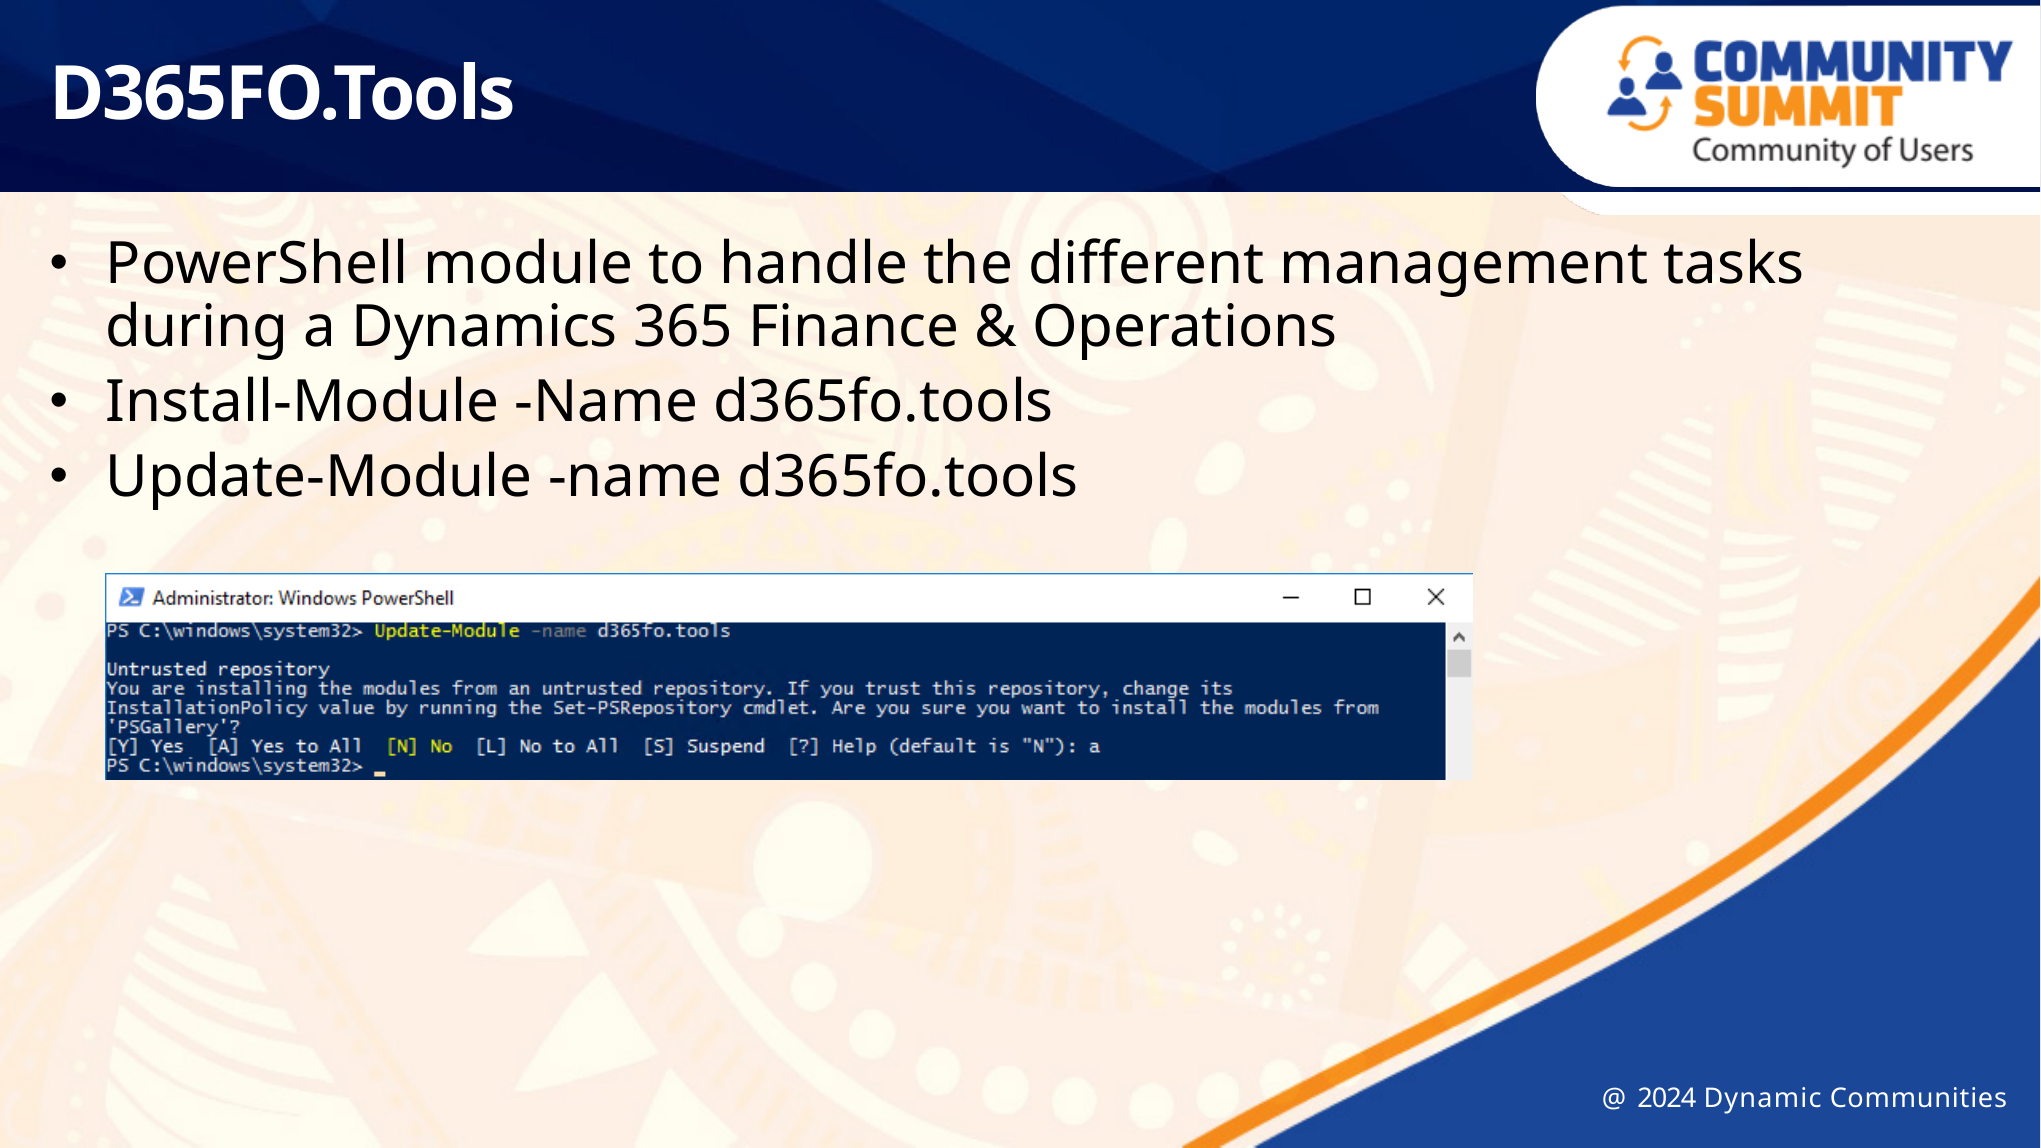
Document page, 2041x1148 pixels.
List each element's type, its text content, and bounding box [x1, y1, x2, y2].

picture [1620, 0, 2041, 5]
list PowerShell module to handle the different management tasks during a Dynamics 365 Finance & Operations Install-Module -Name d365fo.tools Update-Module -name d365fo.tools [25, 218, 2015, 1060]
picture [0, 0, 2041, 1148]
title D365FO.Tools [25, 0, 1620, 191]
